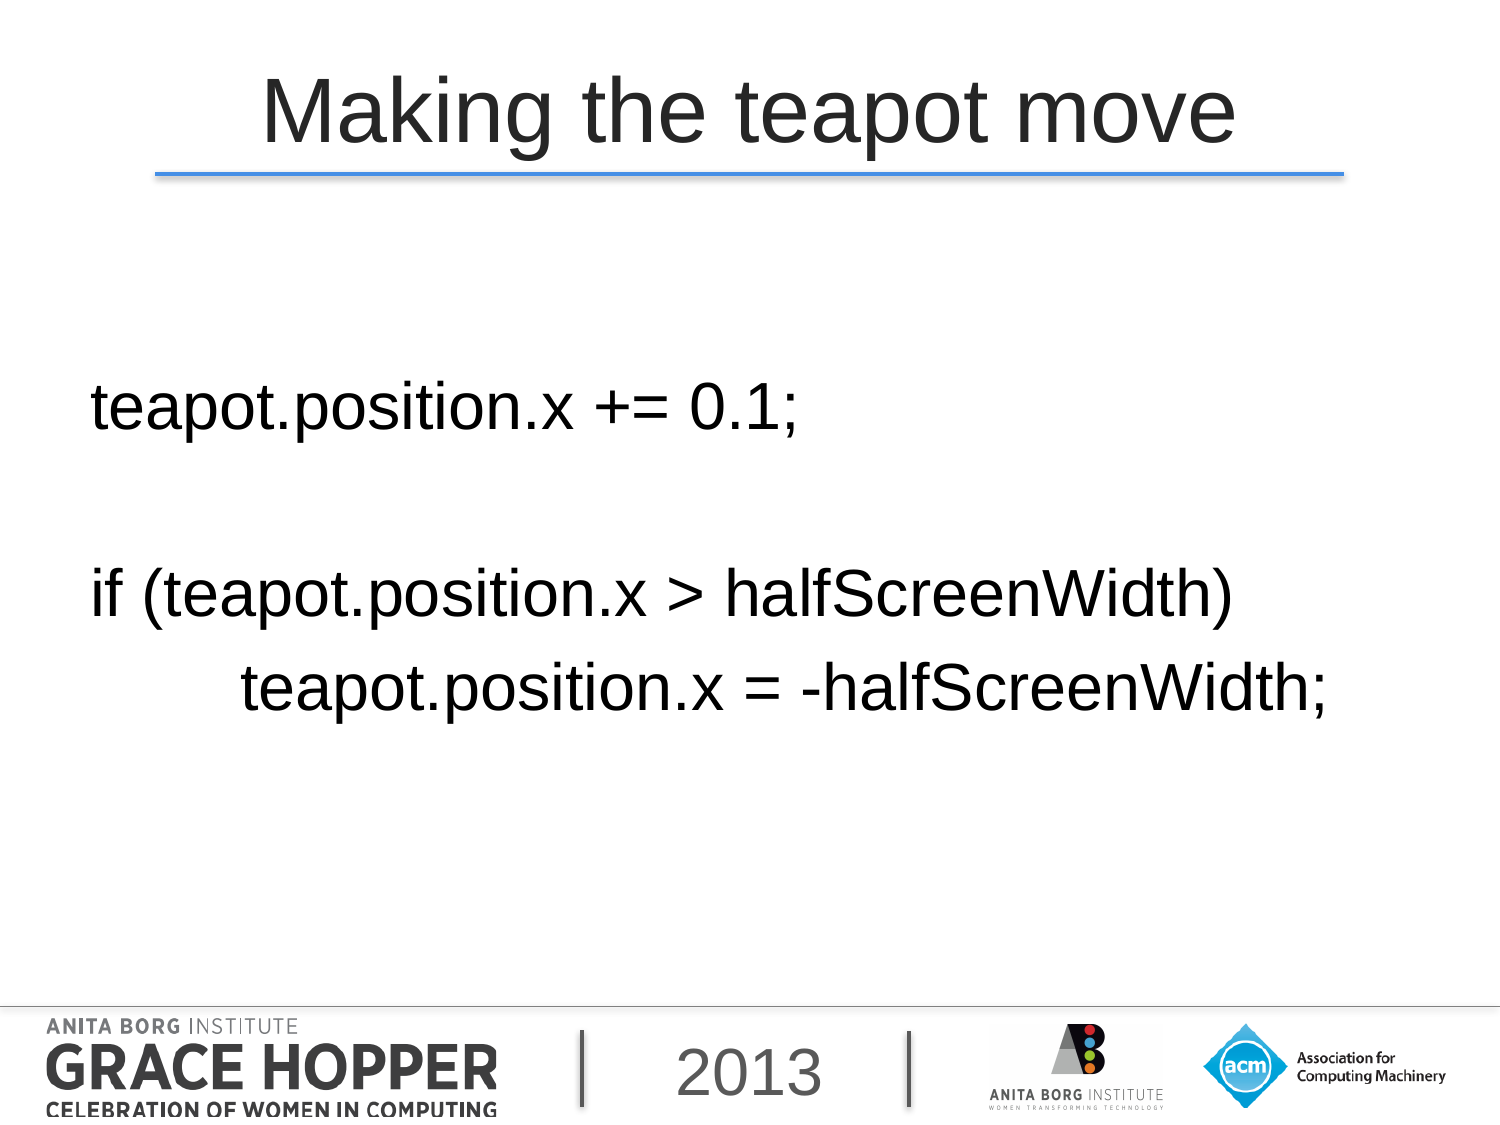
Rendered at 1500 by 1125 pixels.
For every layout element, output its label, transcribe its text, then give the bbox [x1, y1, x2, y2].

title Making the teapot move [75, 19, 1425, 191]
picture [989, 1024, 1163, 1110]
list teapot.position.x += 0.1; if (teapot.position.x > halfScreenWidth) teapot.position.x = -halfScreenWidth; [75, 262, 1425, 1005]
